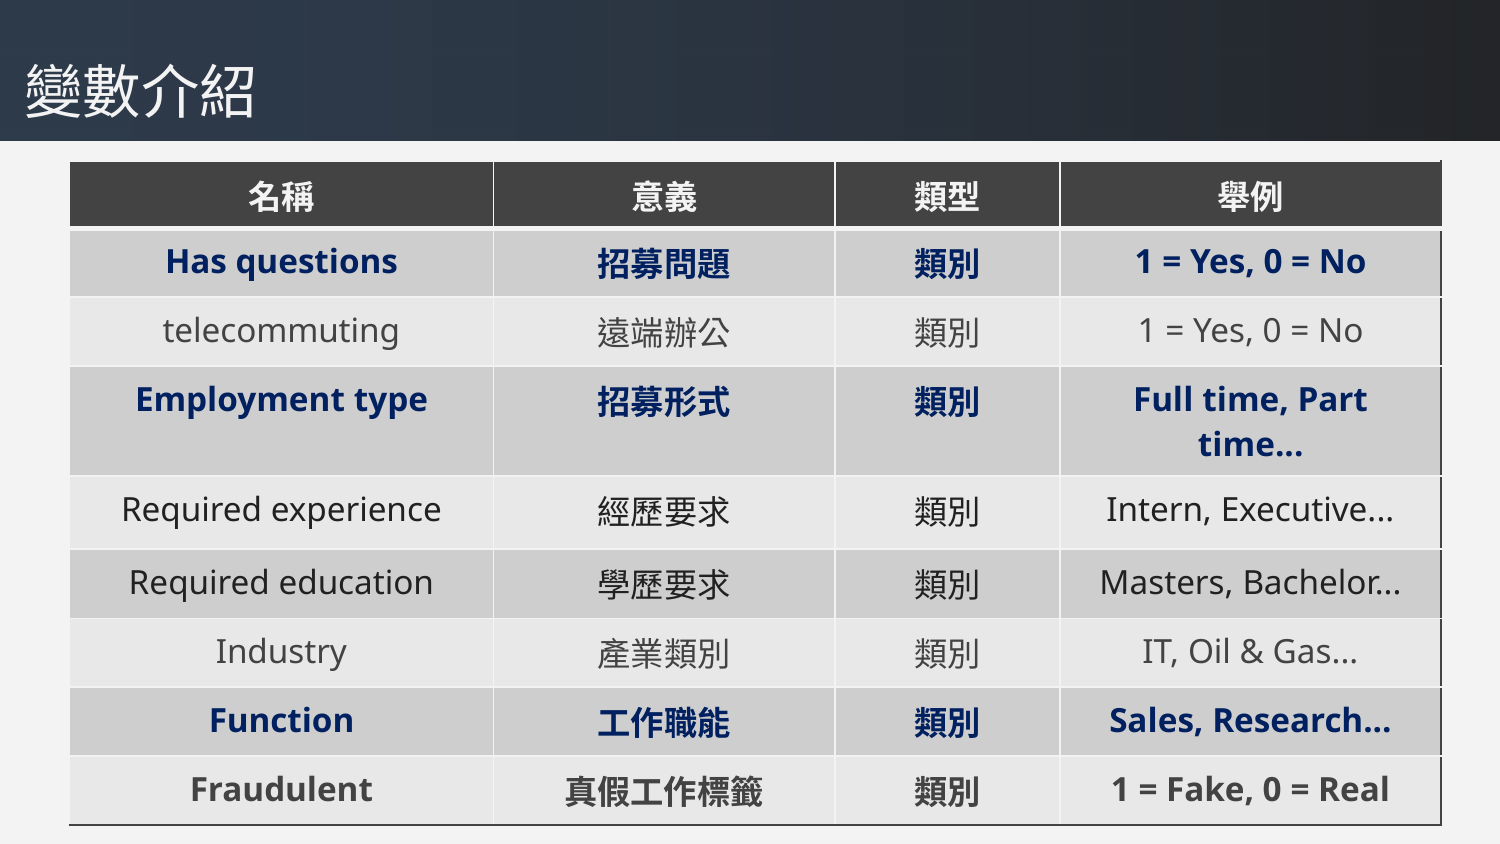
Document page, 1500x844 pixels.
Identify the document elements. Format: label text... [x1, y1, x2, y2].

table_cell Intern, Executive... [1061, 477, 1440, 548]
table_cell 類別 [836, 477, 1059, 548]
table_cell 經歷要求 [494, 477, 834, 548]
table_cell Required experience [70, 477, 493, 548]
table_cell 工作職能 [494, 688, 834, 755]
table_header 類型 [836, 162, 1059, 226]
table_cell Fraudulent [70, 757, 493, 824]
table_cell 招募形式 [494, 367, 834, 475]
table_header 意義 [494, 162, 834, 226]
table_cell 1 = Fake, 0 = Real [1061, 757, 1440, 824]
table_cell 類別 [836, 231, 1059, 296]
table_cell 1 = Yes, 0 = No [1061, 231, 1440, 296]
table_cell telecommuting [70, 298, 493, 365]
table_cell Masters, Bachelor... [1061, 550, 1440, 618]
table_header 舉例 [1061, 162, 1440, 226]
table_cell 類別 [836, 619, 1059, 686]
table_cell 真假工作標籤 [494, 757, 834, 824]
table_cell Required education [70, 550, 493, 618]
table_cell 類別 [836, 367, 1059, 475]
table_cell 類別 [836, 550, 1059, 618]
table_cell Function [70, 688, 493, 755]
table_cell 遠端辦公 [494, 298, 834, 365]
table_cell 類別 [836, 298, 1059, 365]
table_cell Industry [70, 619, 493, 686]
table_cell 1 = Yes, 0 = No [1061, 298, 1440, 365]
table_cell Has questions [70, 231, 493, 296]
table_cell 類別 [836, 688, 1059, 755]
table_cell Employment type [70, 367, 493, 475]
table_header 名稱 [70, 162, 493, 226]
table_cell IT, Oil & Gas... [1061, 619, 1440, 686]
table_cell Full time, Part time... [1061, 367, 1440, 475]
table_cell Sales, Research... [1061, 688, 1440, 755]
table_cell 招募問題 [494, 231, 834, 296]
picture [0, 0, 1500, 141]
table_cell 產業類別 [494, 619, 834, 686]
table_cell 學歷要求 [494, 550, 834, 618]
table_cell 類別 [836, 757, 1059, 824]
